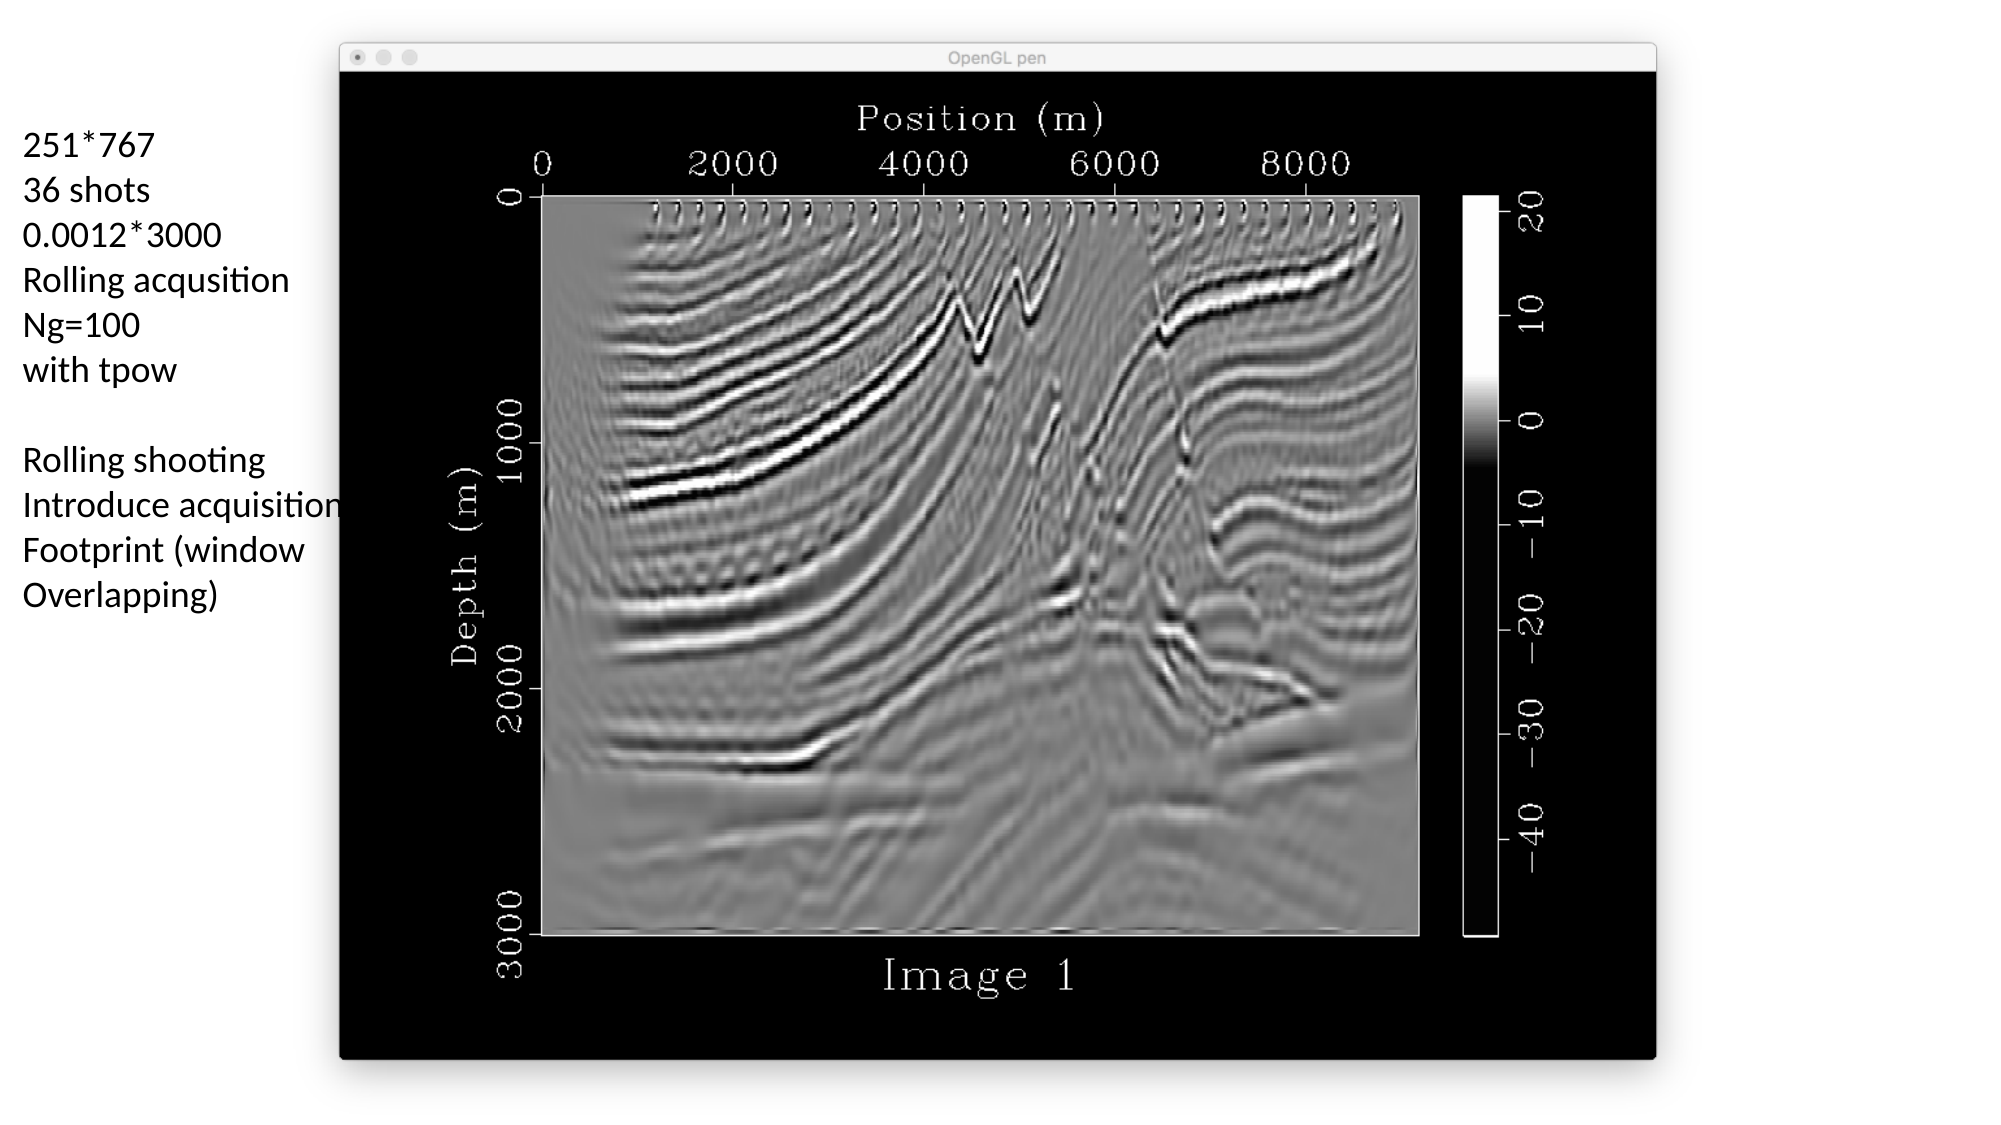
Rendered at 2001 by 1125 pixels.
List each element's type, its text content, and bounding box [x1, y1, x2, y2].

picture [285, 0, 1711, 1125]
text_box 251*767 36 shots 0.0012*3000 Rolling acqusition Ng=100 with tpow Rolling shooting Introduce acquisition Footprint (window Overlapping) [7, 112, 285, 623]
